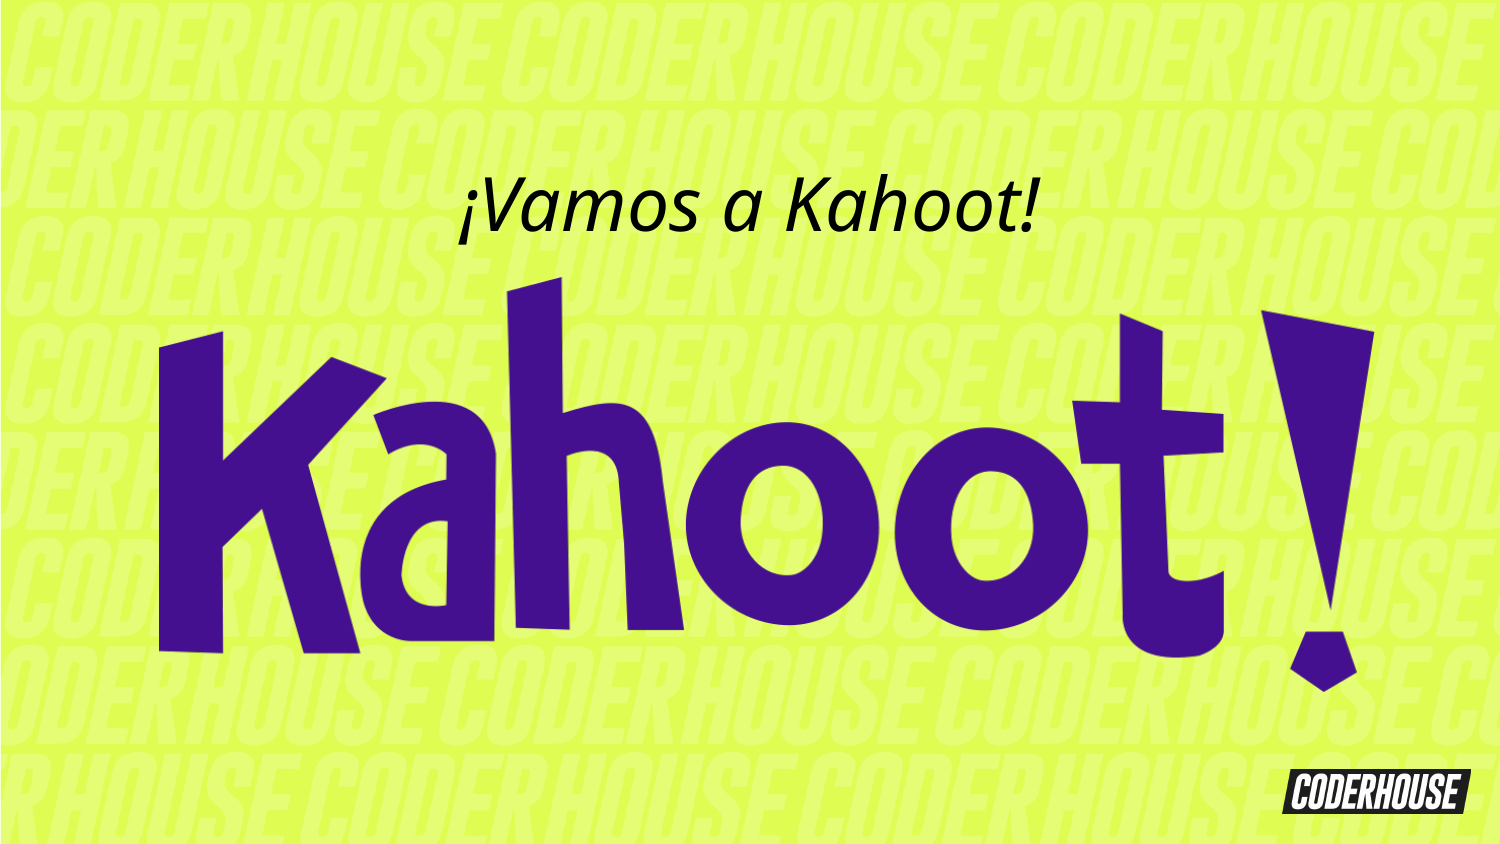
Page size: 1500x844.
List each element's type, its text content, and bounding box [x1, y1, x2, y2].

text_box ¡Vamos a Kahoot! [139, 128, 1361, 301]
picture [0, 0, 1500, 844]
